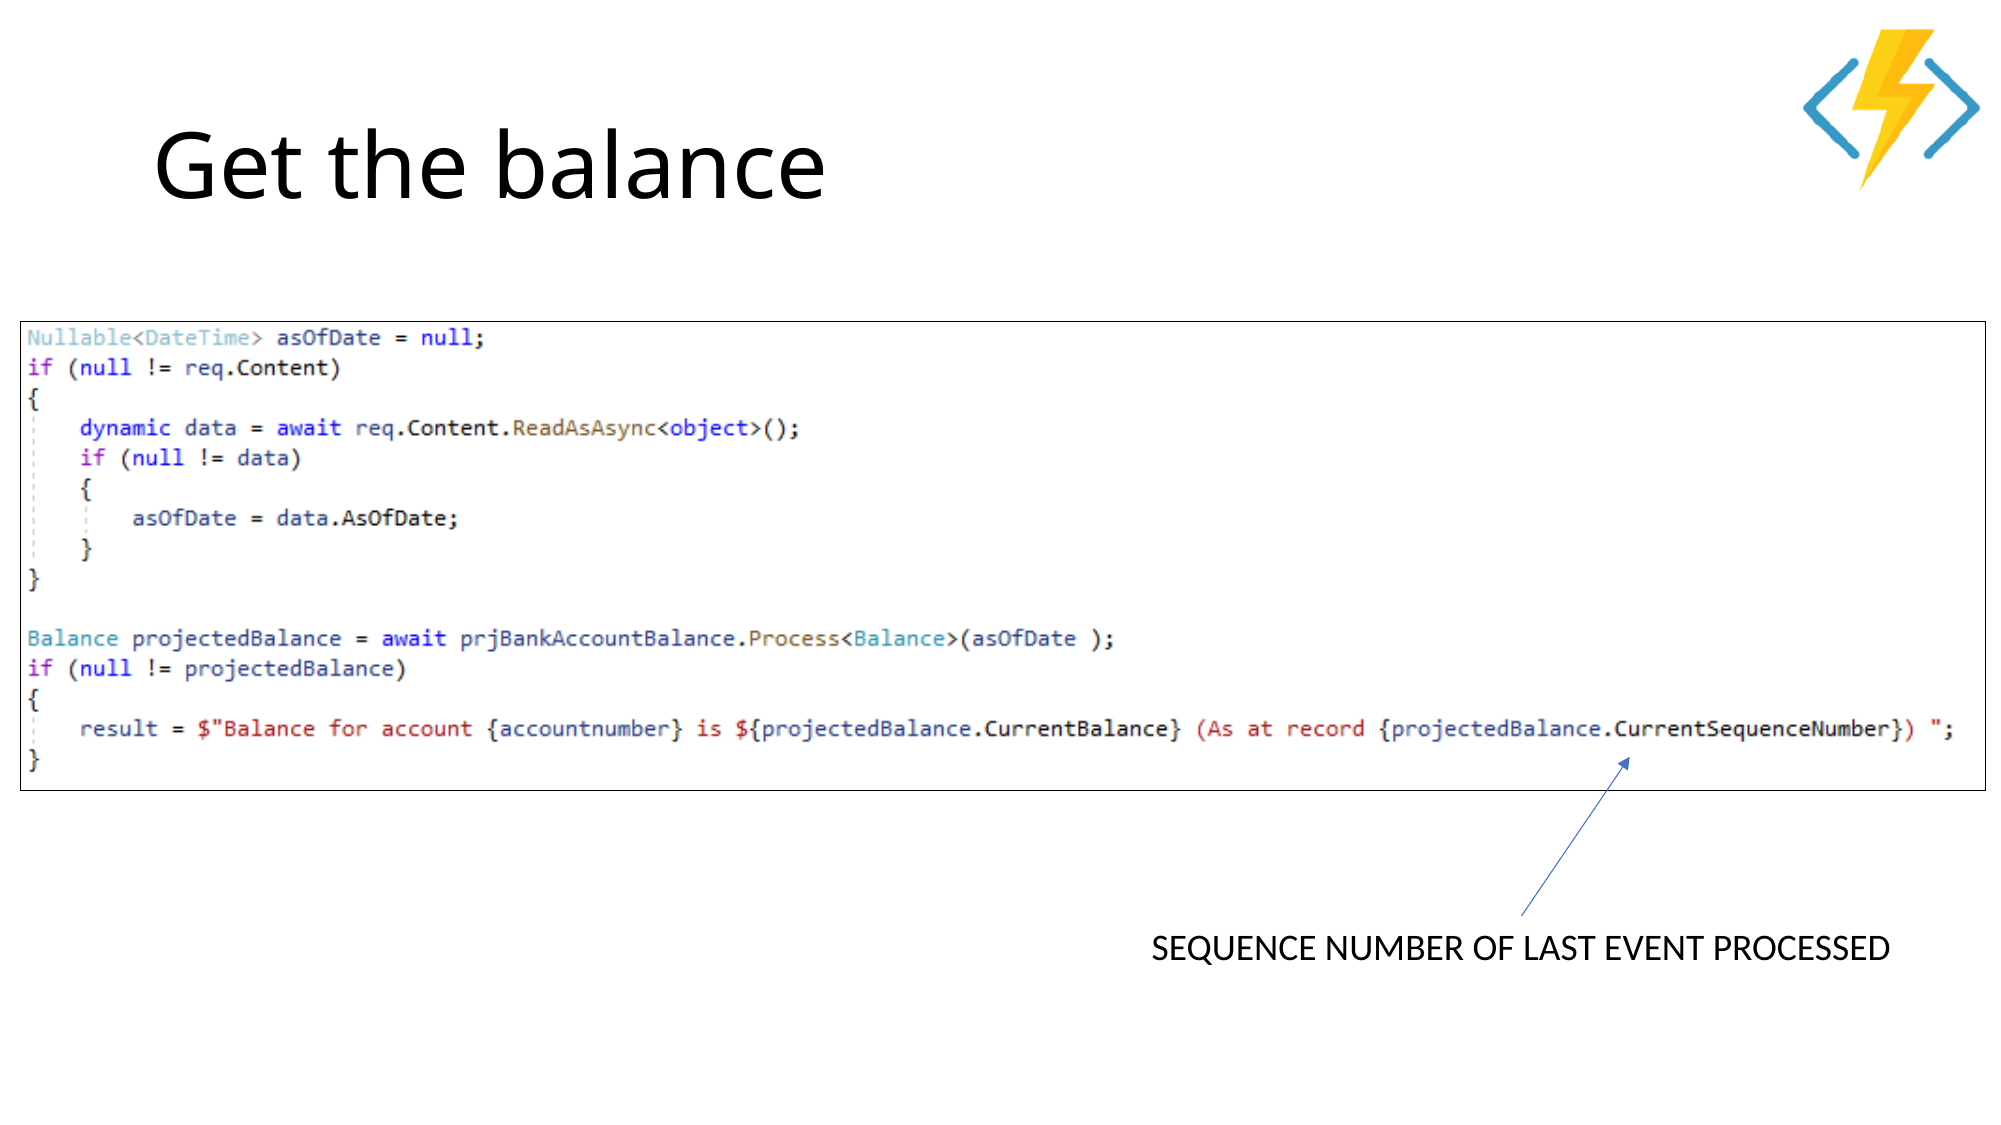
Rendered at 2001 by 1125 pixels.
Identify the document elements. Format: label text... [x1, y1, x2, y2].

picture [1796, 22, 1985, 195]
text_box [1521, 756, 1630, 916]
title Get the balance [137, 59, 1863, 278]
picture [20, 321, 1986, 791]
text_box SEQUENCE NUMBER OF LAST EVENT PROCESSED [1136, 915, 1907, 976]
